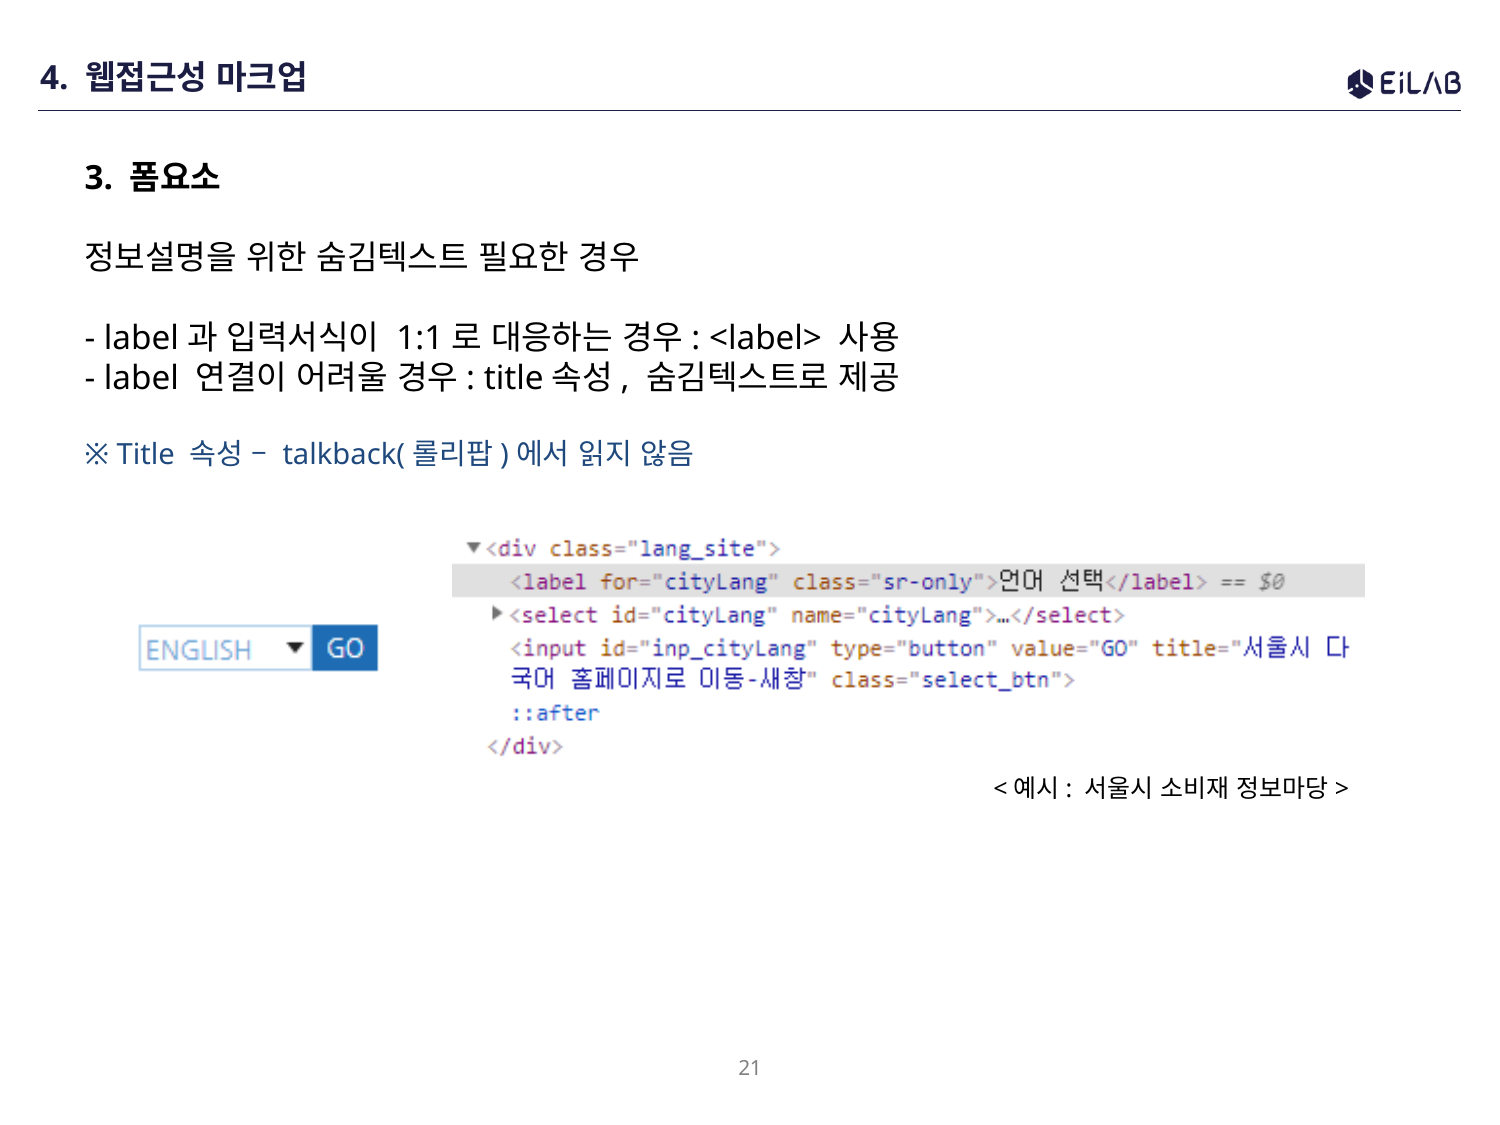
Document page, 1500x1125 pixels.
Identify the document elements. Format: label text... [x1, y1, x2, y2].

text_box <예시: 서울시 소비재 정보마당> [978, 772, 1364, 811]
picture [1347, 68, 1461, 99]
text_box 3. 폼요소 정보설명을 위한 숨김텍스트 필요한 경우 - label과 입력서식이 1:1로 대응하는 경우: <label> 사용 - label 연결이 어려울 경우: title속성, 숨김텍스트로 제공 ※ Title 속성 – talkback(롤리팝)에서 읽지 않음 [69, 148, 915, 678]
picture [452, 533, 1365, 766]
picture [135, 621, 387, 679]
title 4. 웹접근성 마크업 [40, 43, 1334, 110]
